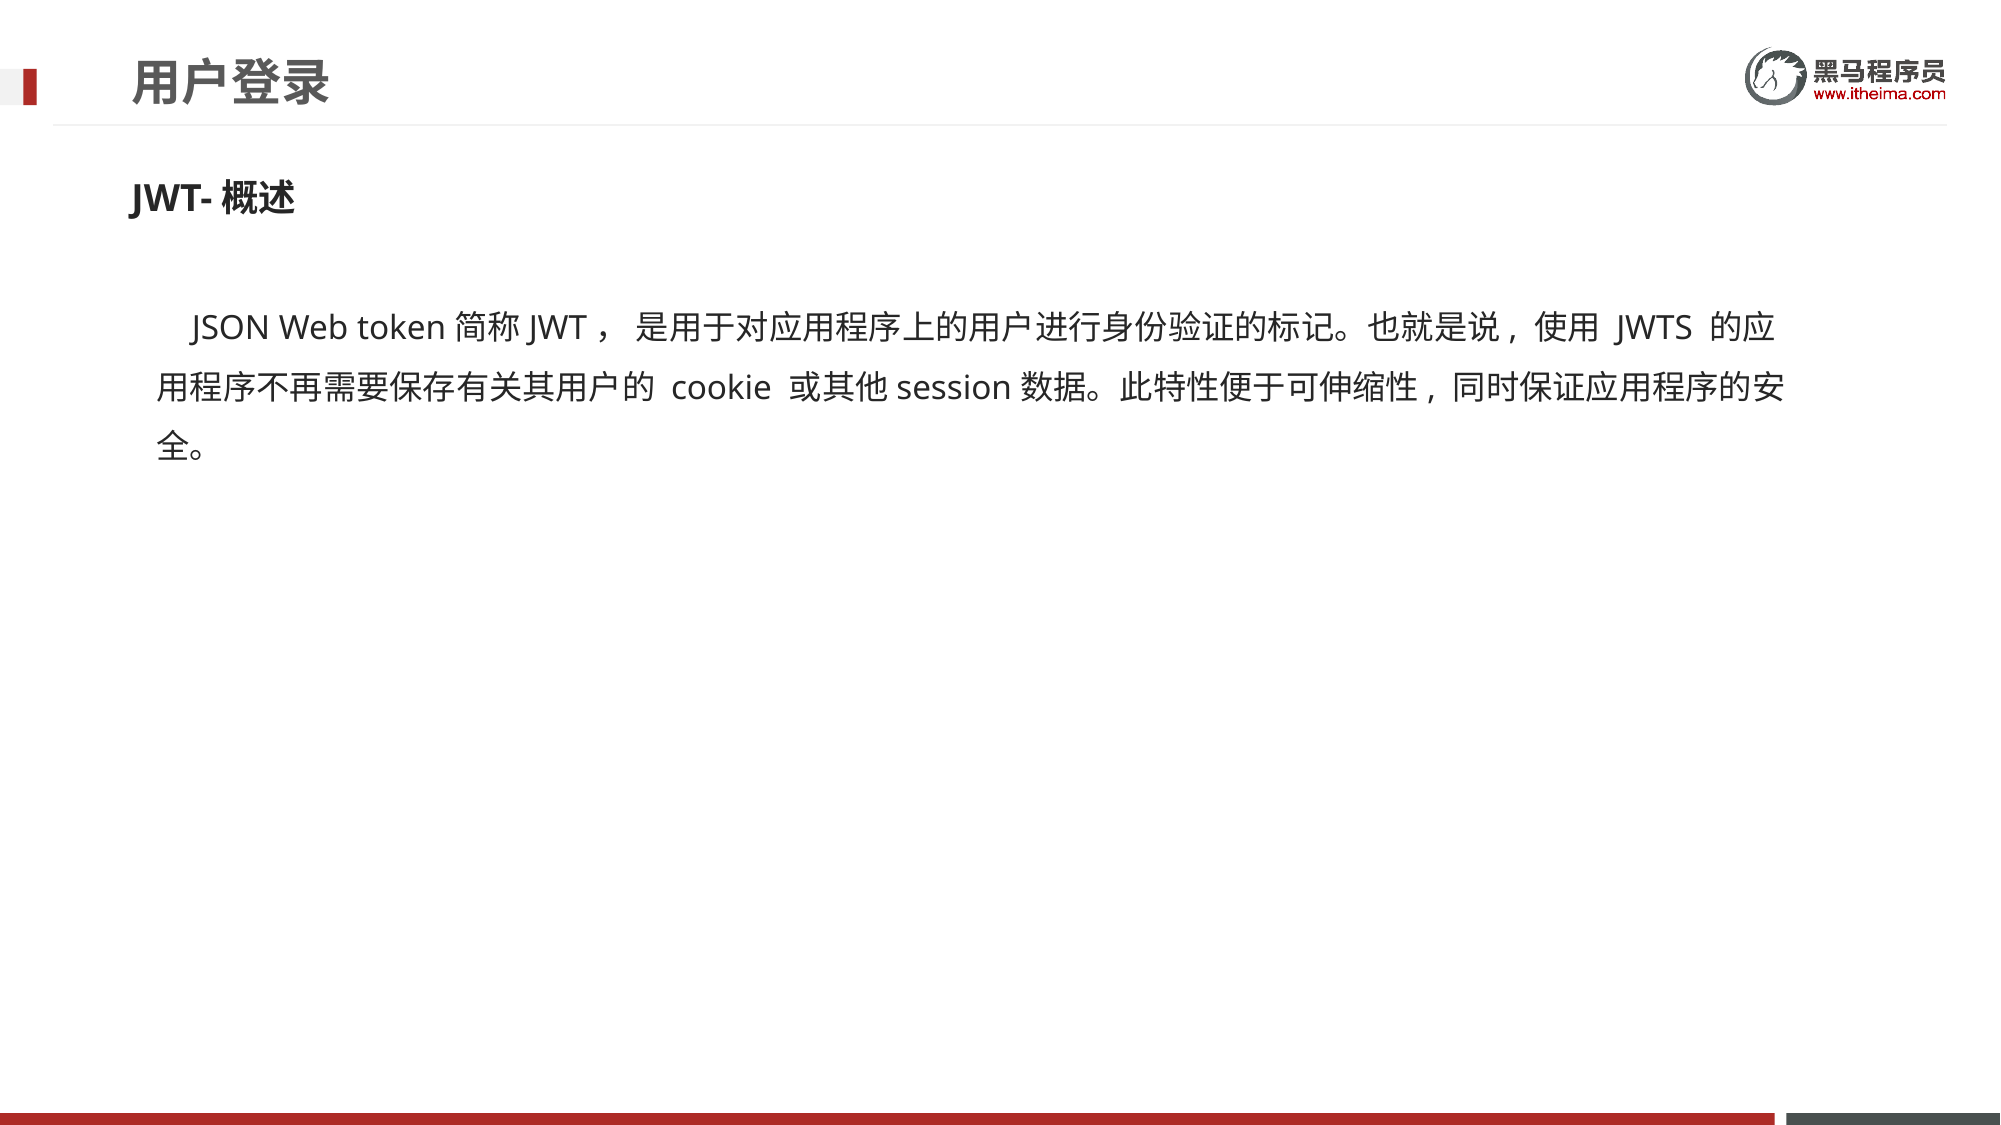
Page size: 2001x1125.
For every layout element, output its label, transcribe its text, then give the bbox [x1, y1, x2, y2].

picture [1744, 46, 1946, 106]
title 用户登录 [116, 38, 1556, 124]
list JSON Web token简称JWT， 是用于对应用程序上的用户进行身份验证的标记。也就是说, 使用 JWTS 的应用程序不再需要保存有关其用户的 cookie 或其他session数据。此特性便于可伸缩性, 同时保证应用程序的安全。 [142, 278, 1804, 971]
list JWT-概述 [116, 154, 1872, 239]
